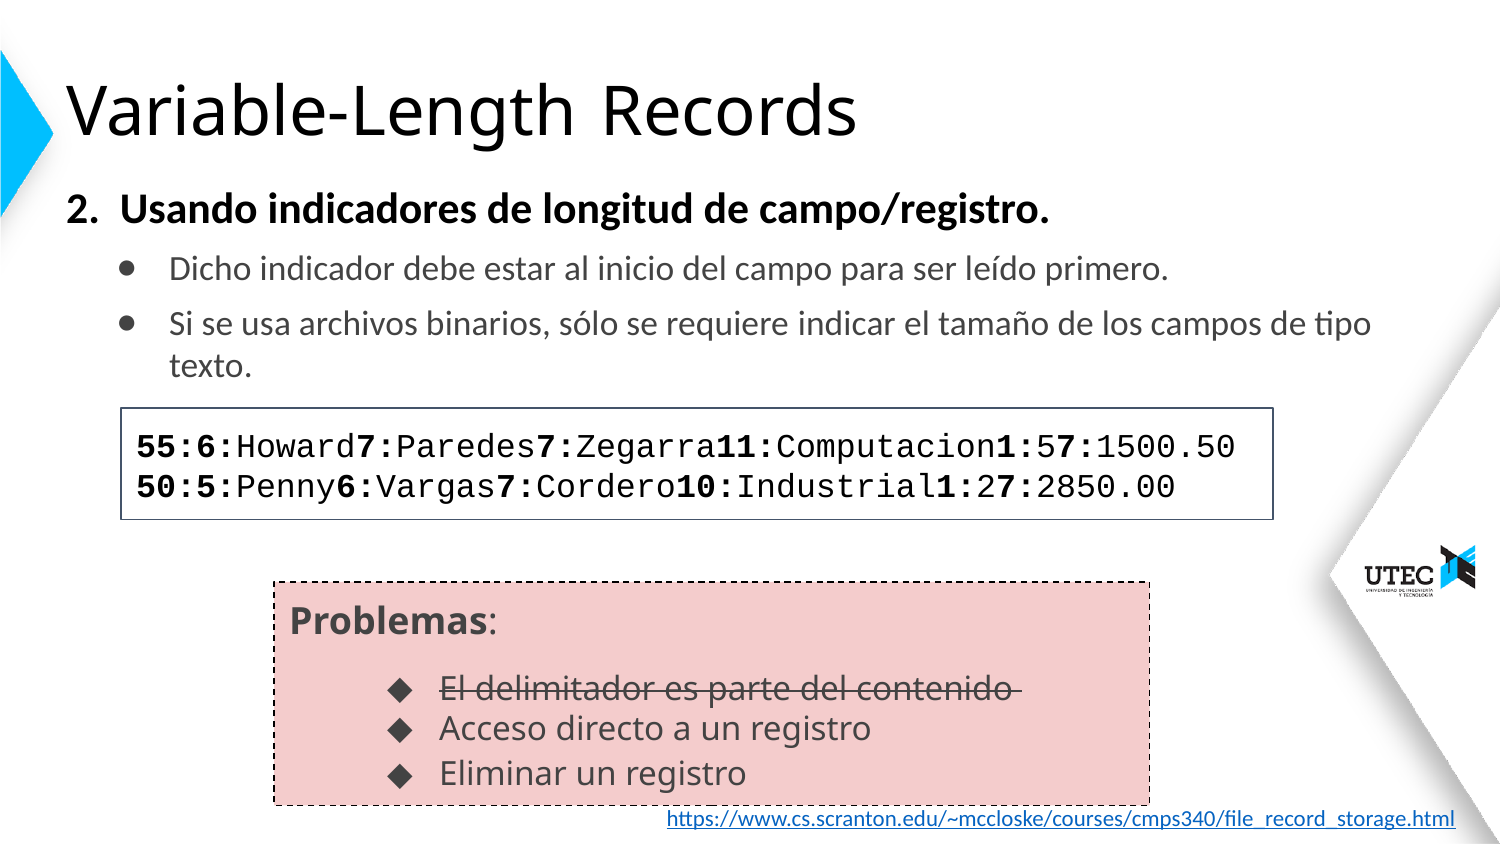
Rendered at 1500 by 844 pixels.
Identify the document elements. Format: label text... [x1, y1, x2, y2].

text_box https://www.cs.scranton.edu/~mccloske/courses/cmps340/file_record_storage.html [0, 788, 1472, 843]
title Variable-Length Records [51, 23, 1449, 140]
text_box 55:6:Howard7:Paredes7:Zegarra11:Computacion1:57:1500.50 50:5:Penny6:Vargas7:Cordero10:Industrial1:27:2850.00 [121, 407, 1274, 520]
picture [0, 0, 1500, 844]
list 2. Usando indicadores de longitud de campo/registro. Dicho indicador debe estar al inicio del campo para ser leído primero. Si se usa archivos binarios, sólo se requiere indicar el tamaño de los campos de tipo texto. [51, 170, 1449, 394]
text_box Problemas: El delimitador es parte del contenido Acceso directo a un registro Eliminar un registro [274, 581, 1150, 788]
